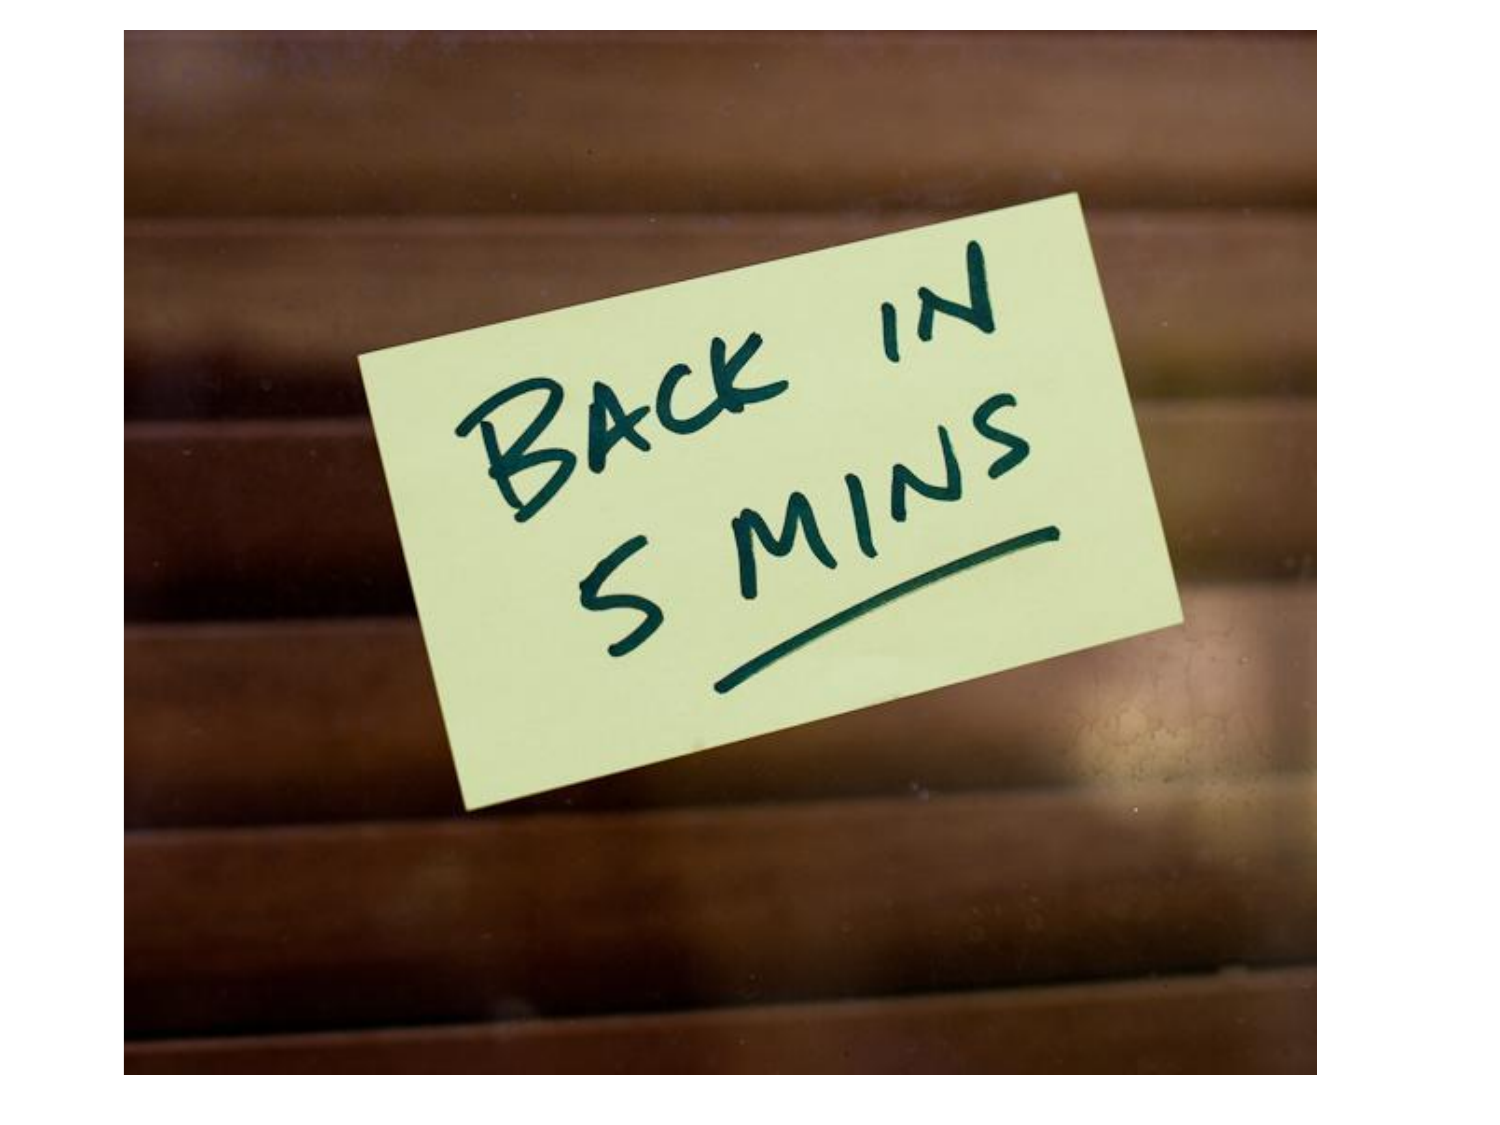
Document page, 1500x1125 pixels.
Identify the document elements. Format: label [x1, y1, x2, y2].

text_box [123, 30, 1317, 1075]
